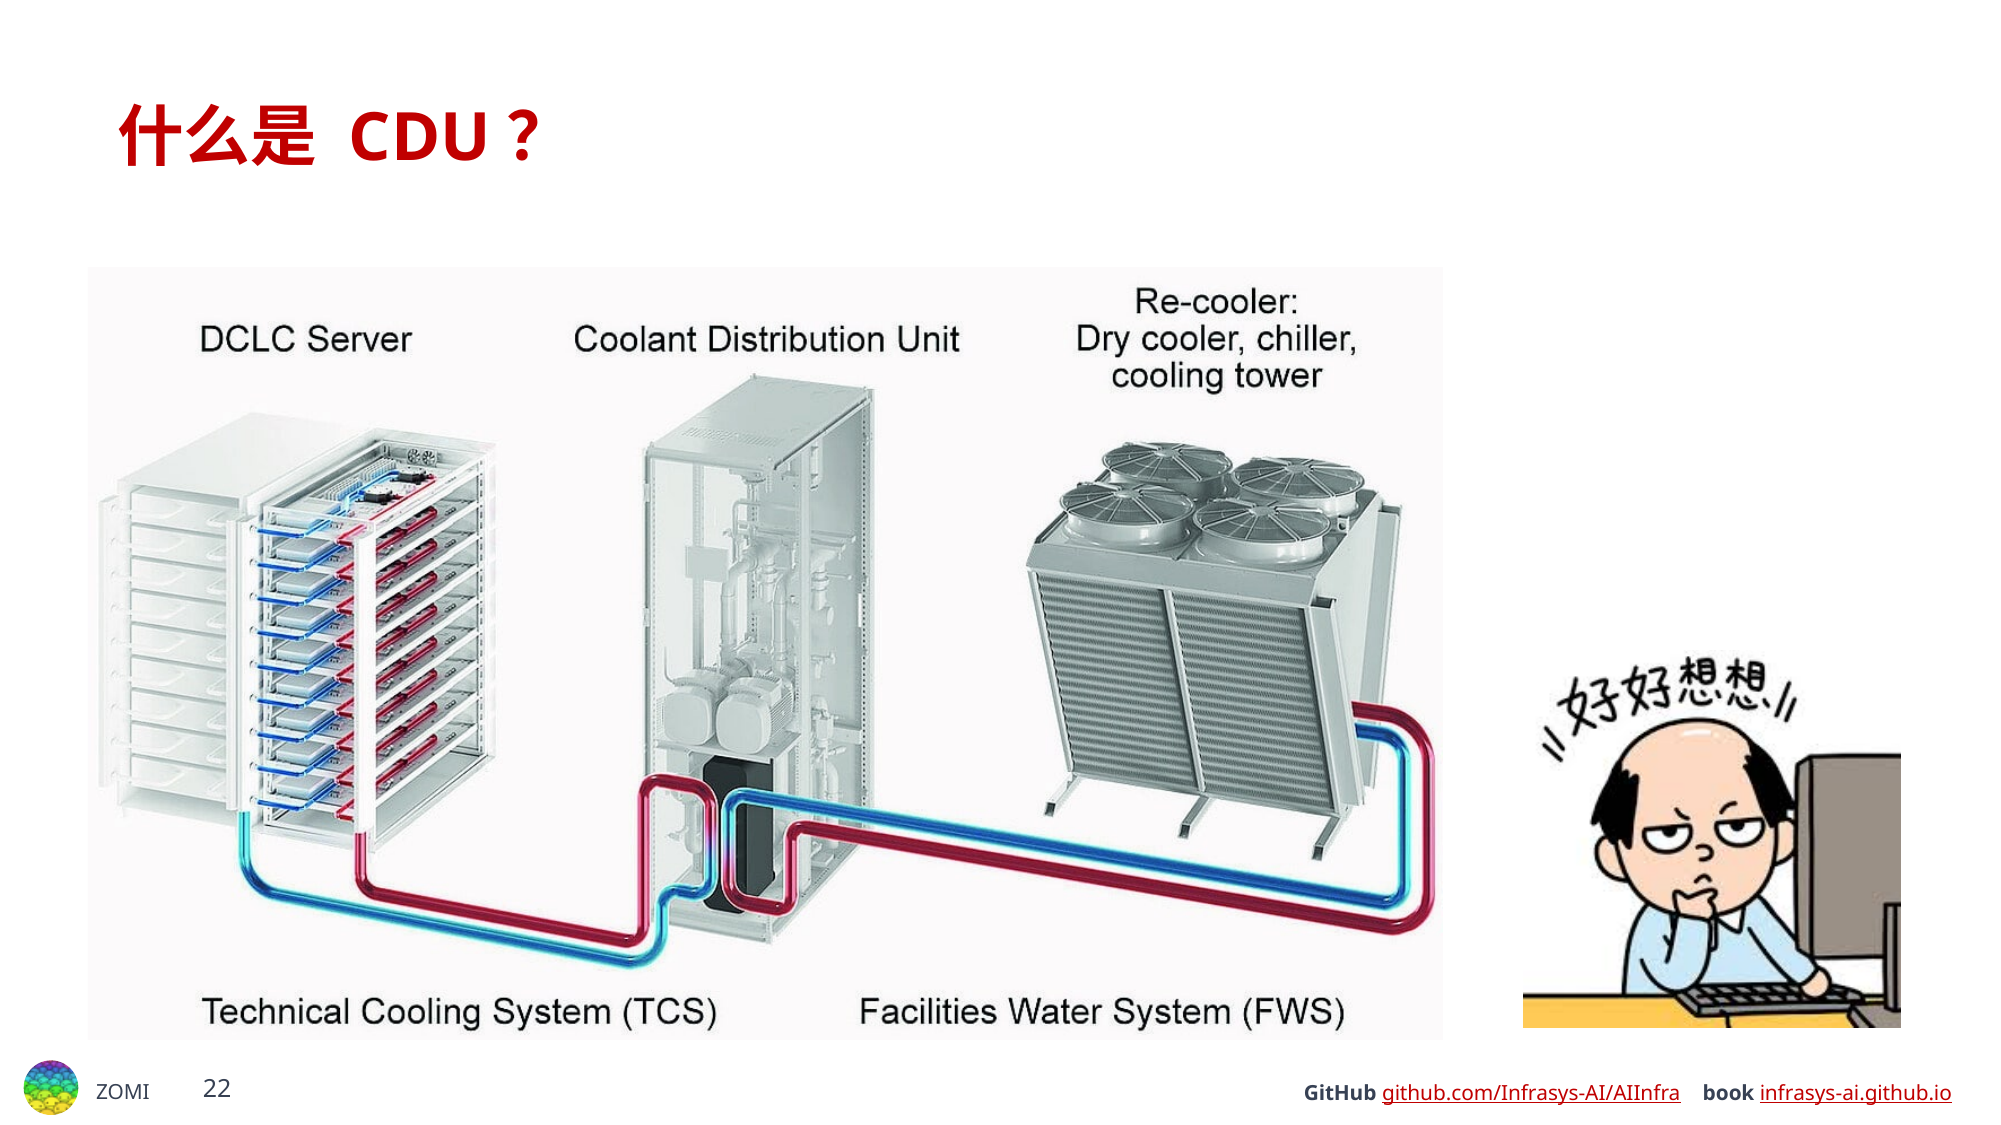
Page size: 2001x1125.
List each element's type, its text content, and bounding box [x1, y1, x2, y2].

picture [87, 266, 1444, 1040]
picture [1523, 650, 1901, 1028]
title 什么是 CDU？ [102, 85, 1901, 183]
picture [23, 1060, 79, 1115]
